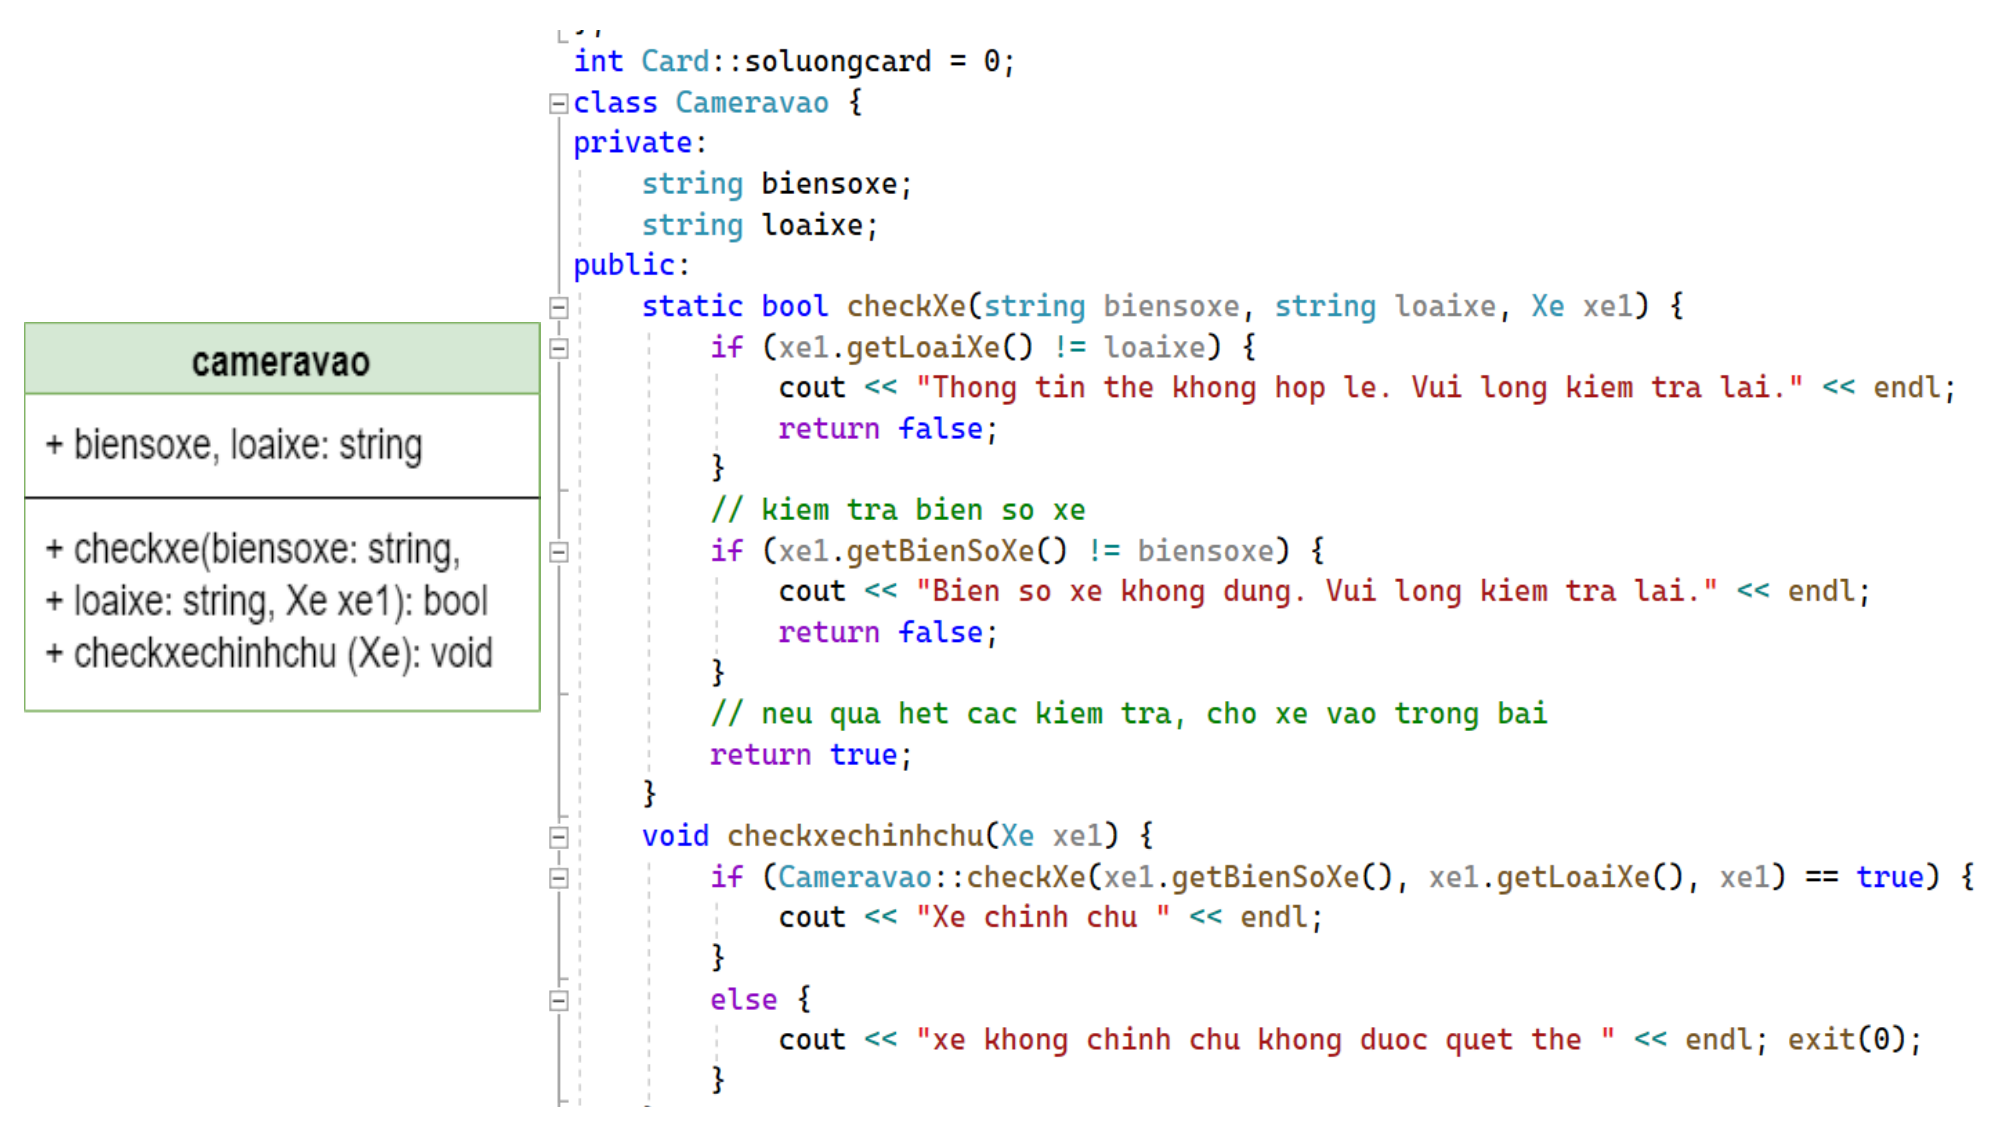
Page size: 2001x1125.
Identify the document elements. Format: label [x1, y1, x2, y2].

picture [548, 30, 2000, 1107]
list [24, 322, 541, 720]
